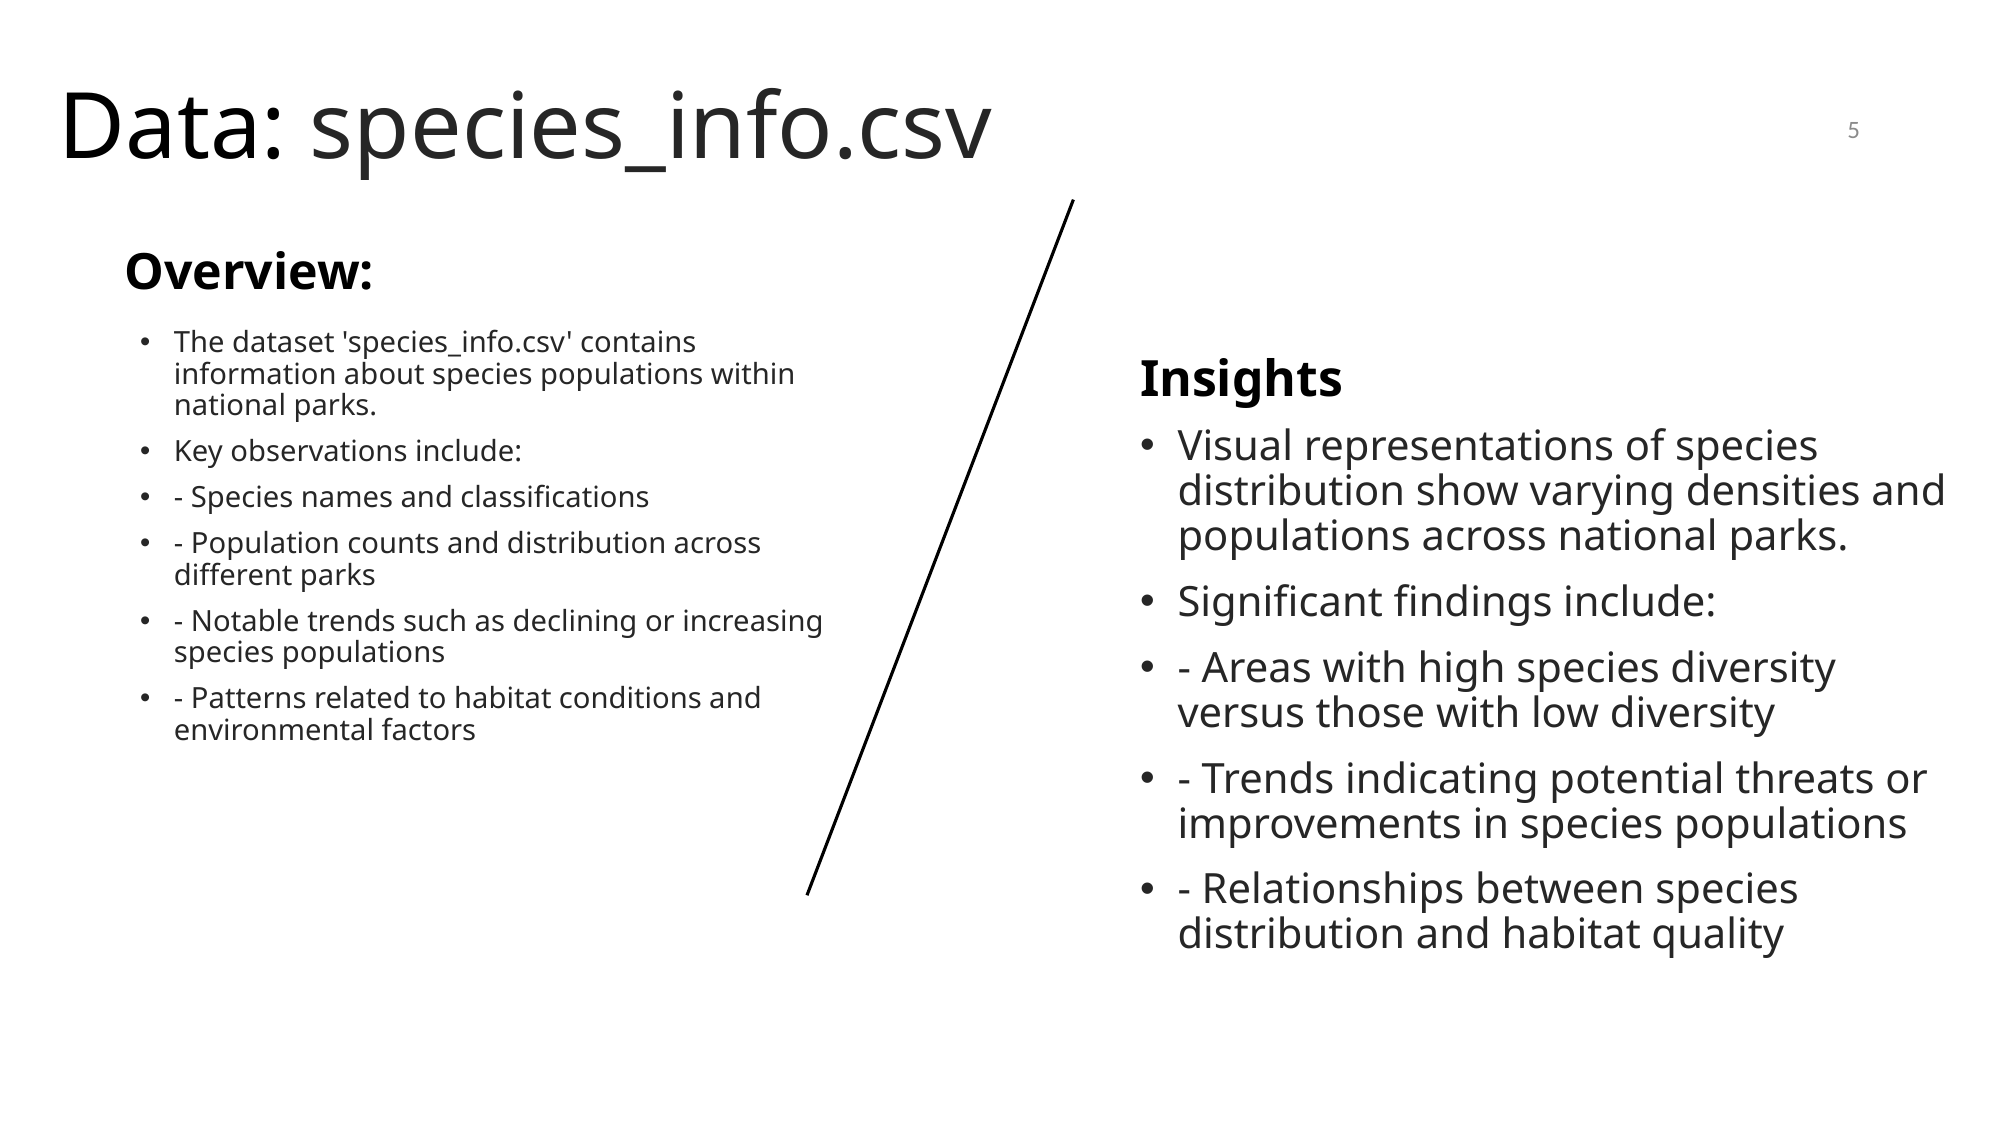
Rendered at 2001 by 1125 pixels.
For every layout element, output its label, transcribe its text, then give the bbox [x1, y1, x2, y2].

list Visual representations of species distribution show varying densities and populations across national parks. Significant findings include: - Areas with high species diversity versus those with low diversity - Trends indicating potential threats or improvements in species populations - Relationships between species distribution and habitat quality [1125, 417, 1972, 989]
slide_number 5 [1500, 65, 1875, 191]
list The dataset 'species_info.csv' contains information about species populations within national parks. Key observations include: - Species names and classifications - Population counts and distribution across different parks - Notable trends such as declining or increasing species populations - Patterns related to habitat conditions and environmental factors [125, 348, 807, 758]
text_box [807, 199, 1074, 896]
list Insights [1125, 345, 1875, 417]
title Data: species_info.csv [43, 57, 1794, 200]
text_box Overview: [109, 239, 807, 348]
